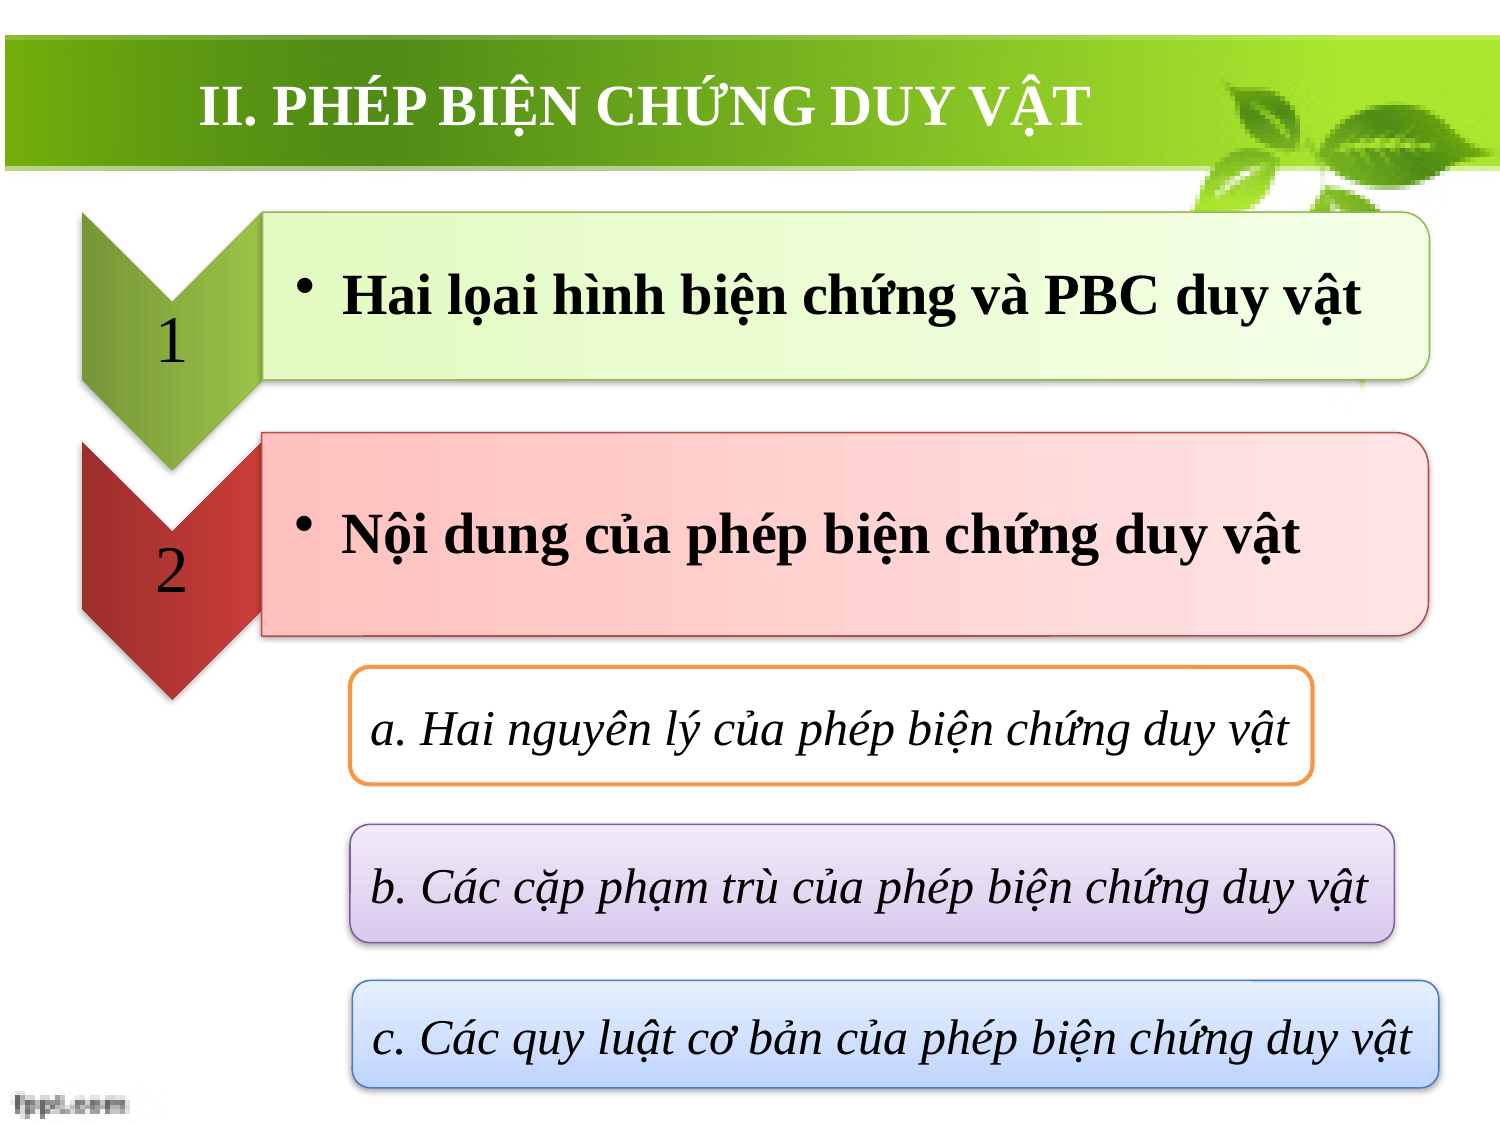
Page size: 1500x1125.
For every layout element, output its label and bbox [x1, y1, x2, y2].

text_box [81, 211, 1430, 701]
picture [5, 0, 1500, 1124]
